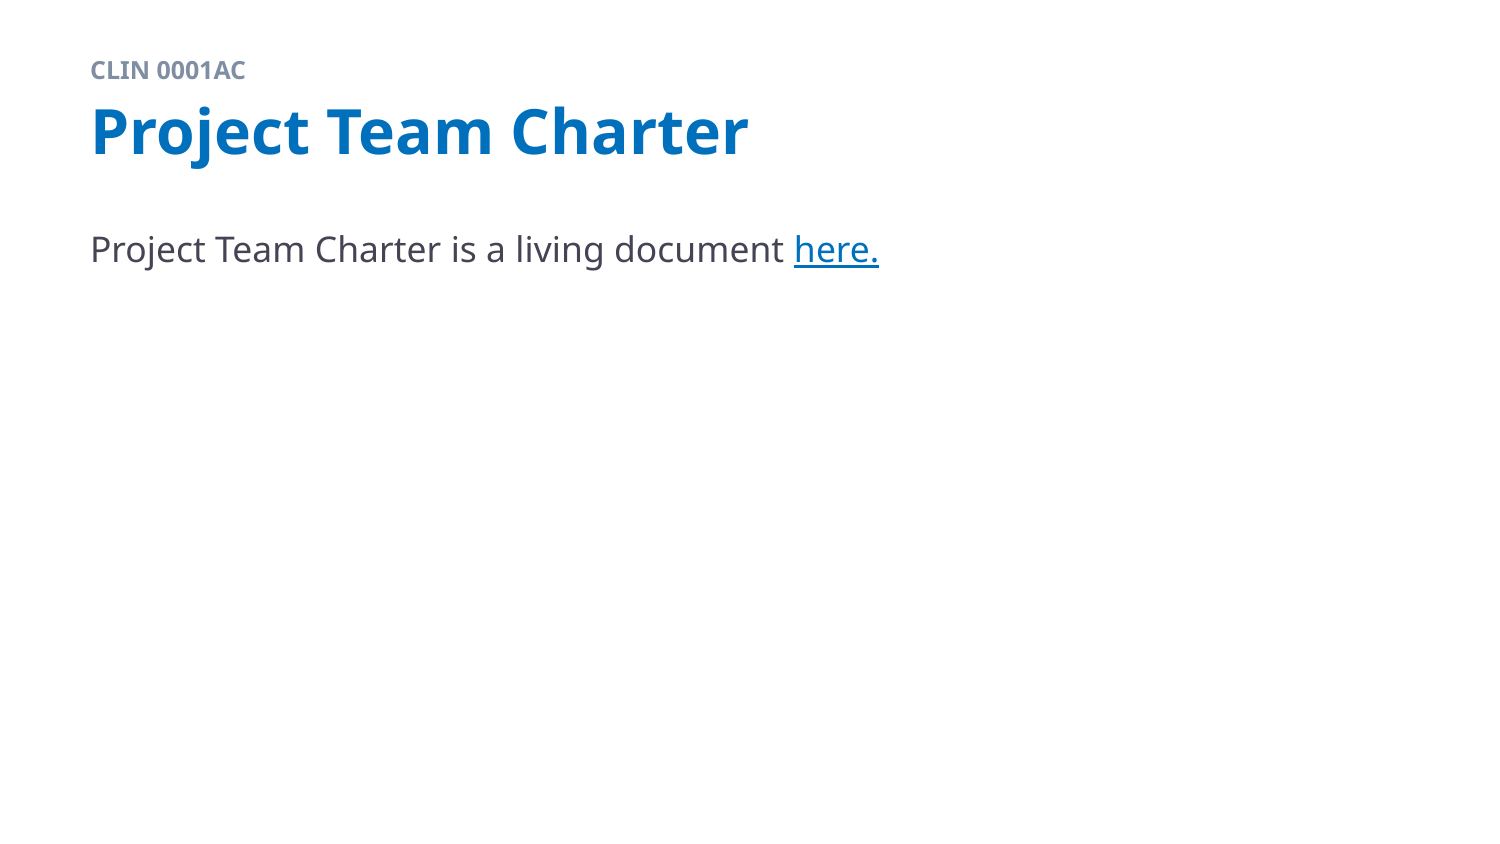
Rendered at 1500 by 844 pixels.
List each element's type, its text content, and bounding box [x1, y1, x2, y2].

list Project Team Charter is a living document here. [75, 209, 1425, 760]
title Project Team Charter [75, 85, 1425, 188]
list CLIN 0001AC [75, 40, 1425, 85]
